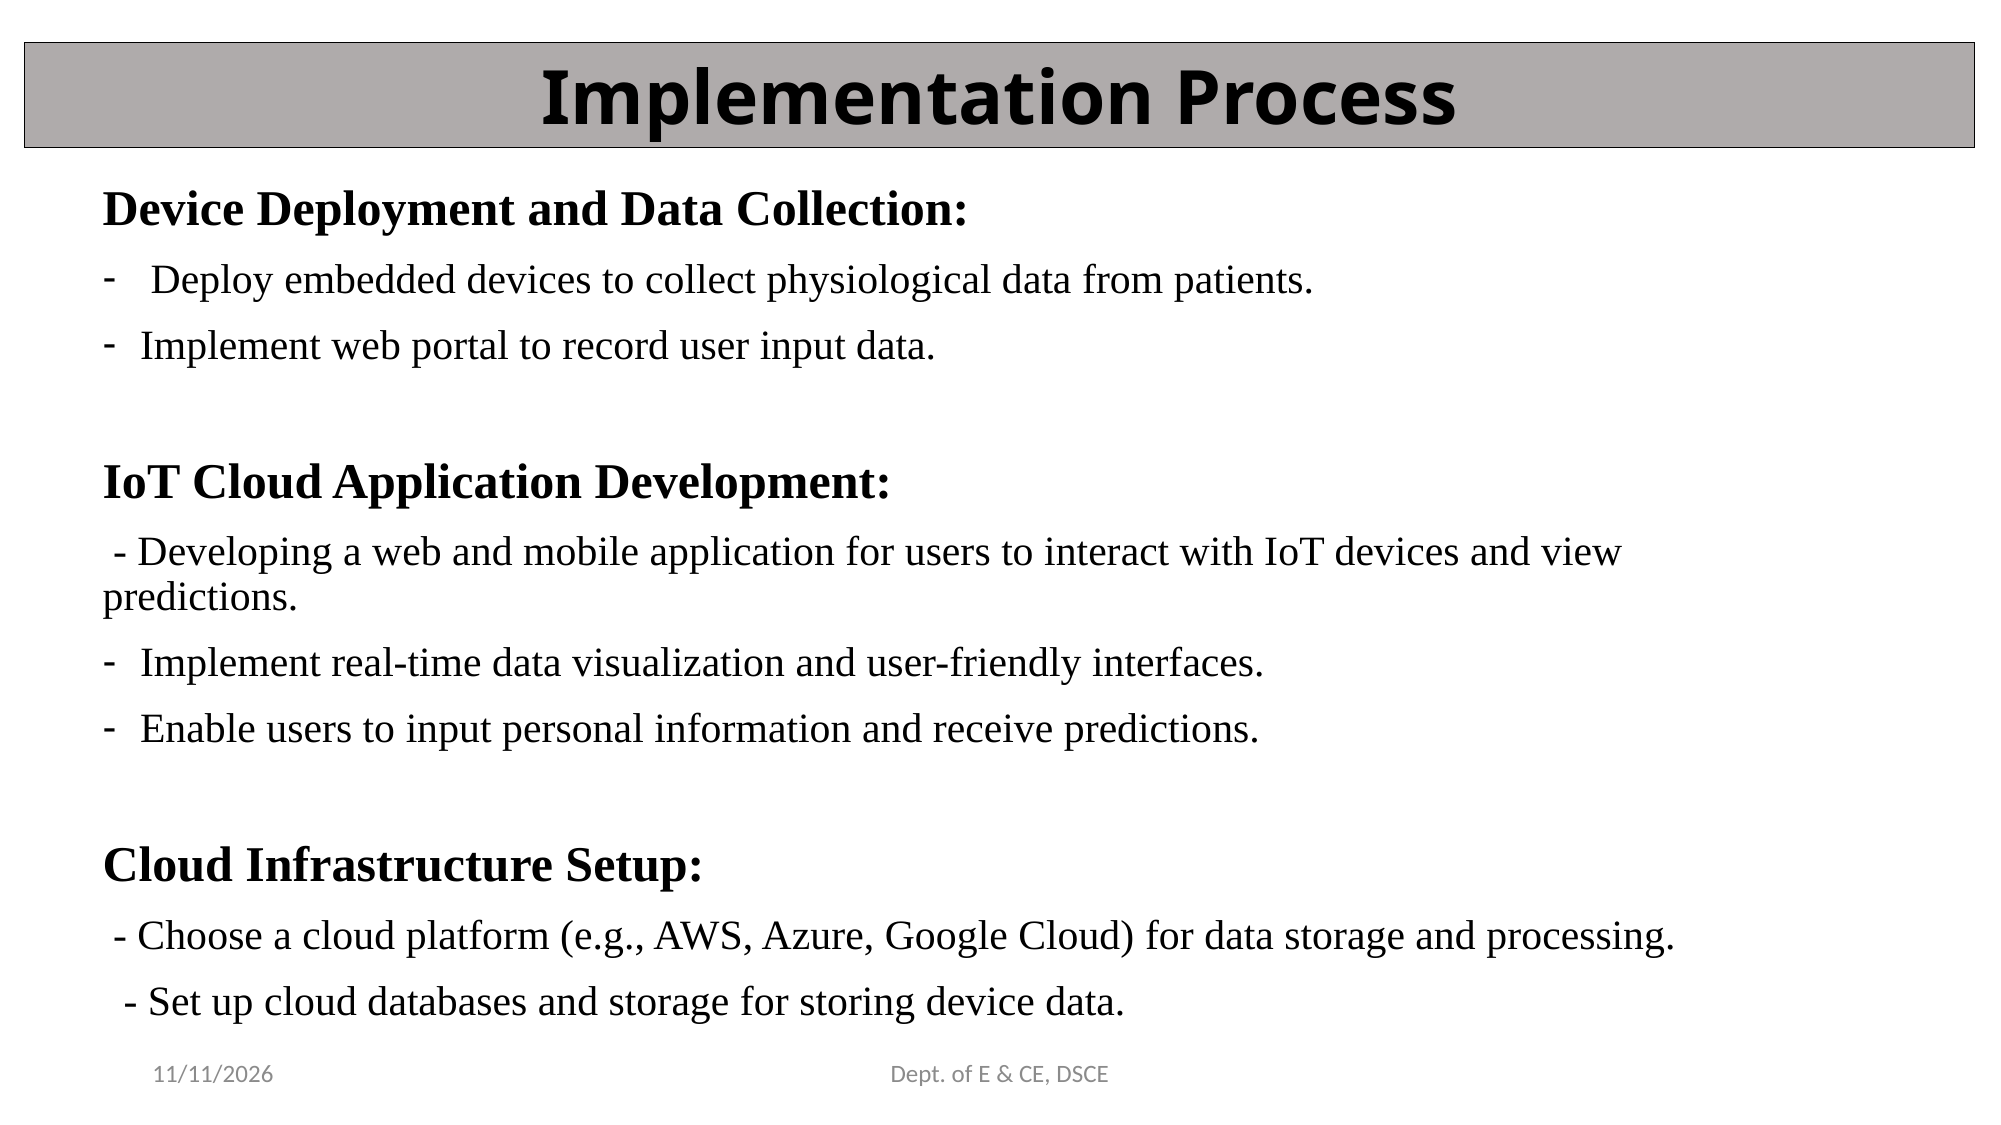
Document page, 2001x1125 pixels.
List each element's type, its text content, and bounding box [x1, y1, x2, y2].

list Device Deployment and Data Collection: Deploy embedded devices to collect physiological data from patients. Implement web portal to record user input data. IoT Cloud Application Development: - Developing a web and mobile application for users to interact with IoT devices and view predictions. Implement real-time data visualization and user-friendly interfaces. Enable users to input personal information and receive predictions. Cloud Infrastructure Setup: - Choose a cloud platform (e.g., AWS, Azure, Google Cloud) for data storage and processing. - Set up cloud databases and storage for storing device data. [87, 174, 1813, 1043]
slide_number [137, 1042, 588, 1103]
footer Dept. of E & CE, DSCE [662, 1042, 1338, 1103]
text_box Implementation Process [24, 42, 1975, 148]
